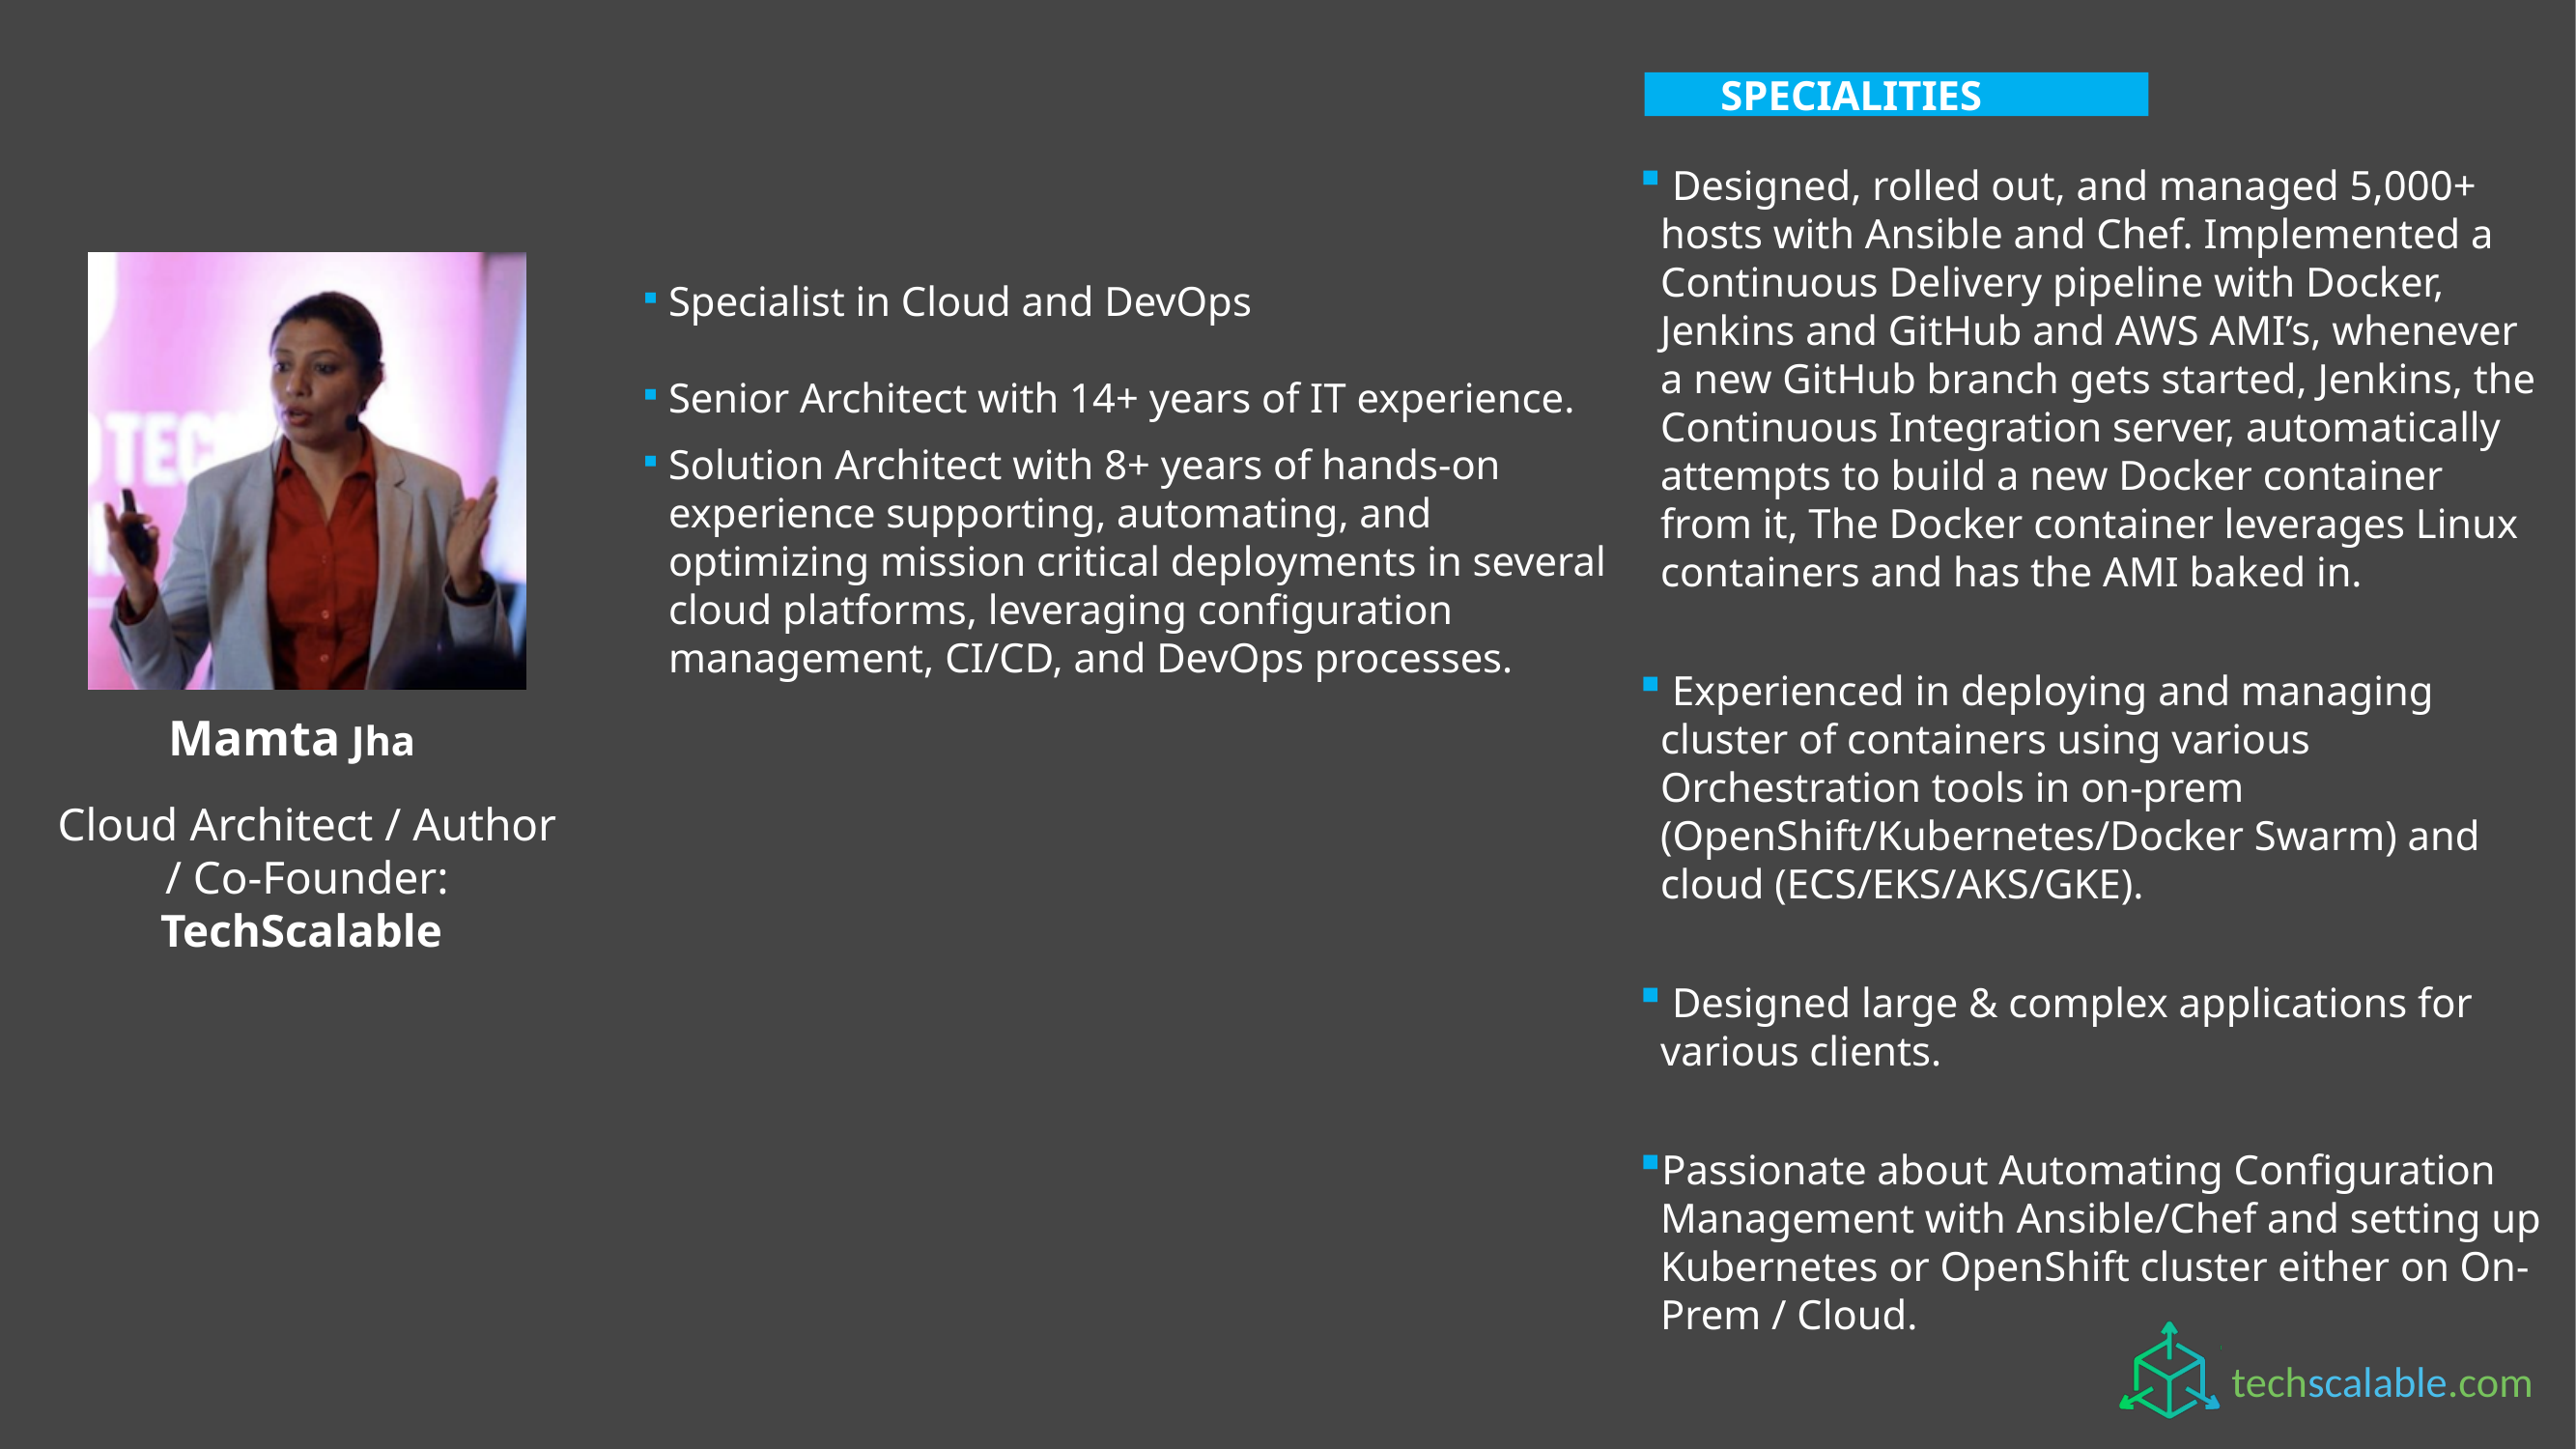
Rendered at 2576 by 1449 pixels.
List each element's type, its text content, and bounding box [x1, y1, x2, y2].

picture [88, 252, 526, 691]
picture [2119, 1338, 2222, 1428]
text_box Mamta Jha [123, 707, 461, 758]
text_box Cloud Architect / Author / Co-Founder: TechScalable [55, 790, 559, 962]
text_box SPECIALITIES [1644, 71, 2149, 117]
text_box Specialist in Cloud and DevOps Senior Architect with 14+ years of IT experience. Solution Architect with 8+ years of hands-on experience supporting, automating, and optimizing mission critical deployments in several cloud platforms, leveraging configuration management, CI/CD, and DevOps processes. [643, 276, 1607, 682]
text_box Designed, rolled out, and managed 5,000+ hosts with Ansible and Chef. Implemented a Continuous Delivery pipeline with Docker, Jenkins and GitHub and AWS AMI’s, whenever a new GitHub branch gets started, Jenkins, the Continuous Integration server, automatically attempts to build a new Docker container from it, The Docker container leverages Linux containers and has the AMI baked in. Experienced in deploying and managing cluster of containers using various Orchestration tools in on-prem (OpenShift/Kubernetes/Docker Swarm) and cloud (ECS/EKS/AKS/GKE). Designed large & complex applications for various clients. Passionate about Automating Configuration Management with Ansible/Chef and setting up Kubernetes or OpenShift cluster either on On-Prem / Cloud. [1639, 160, 2544, 1338]
